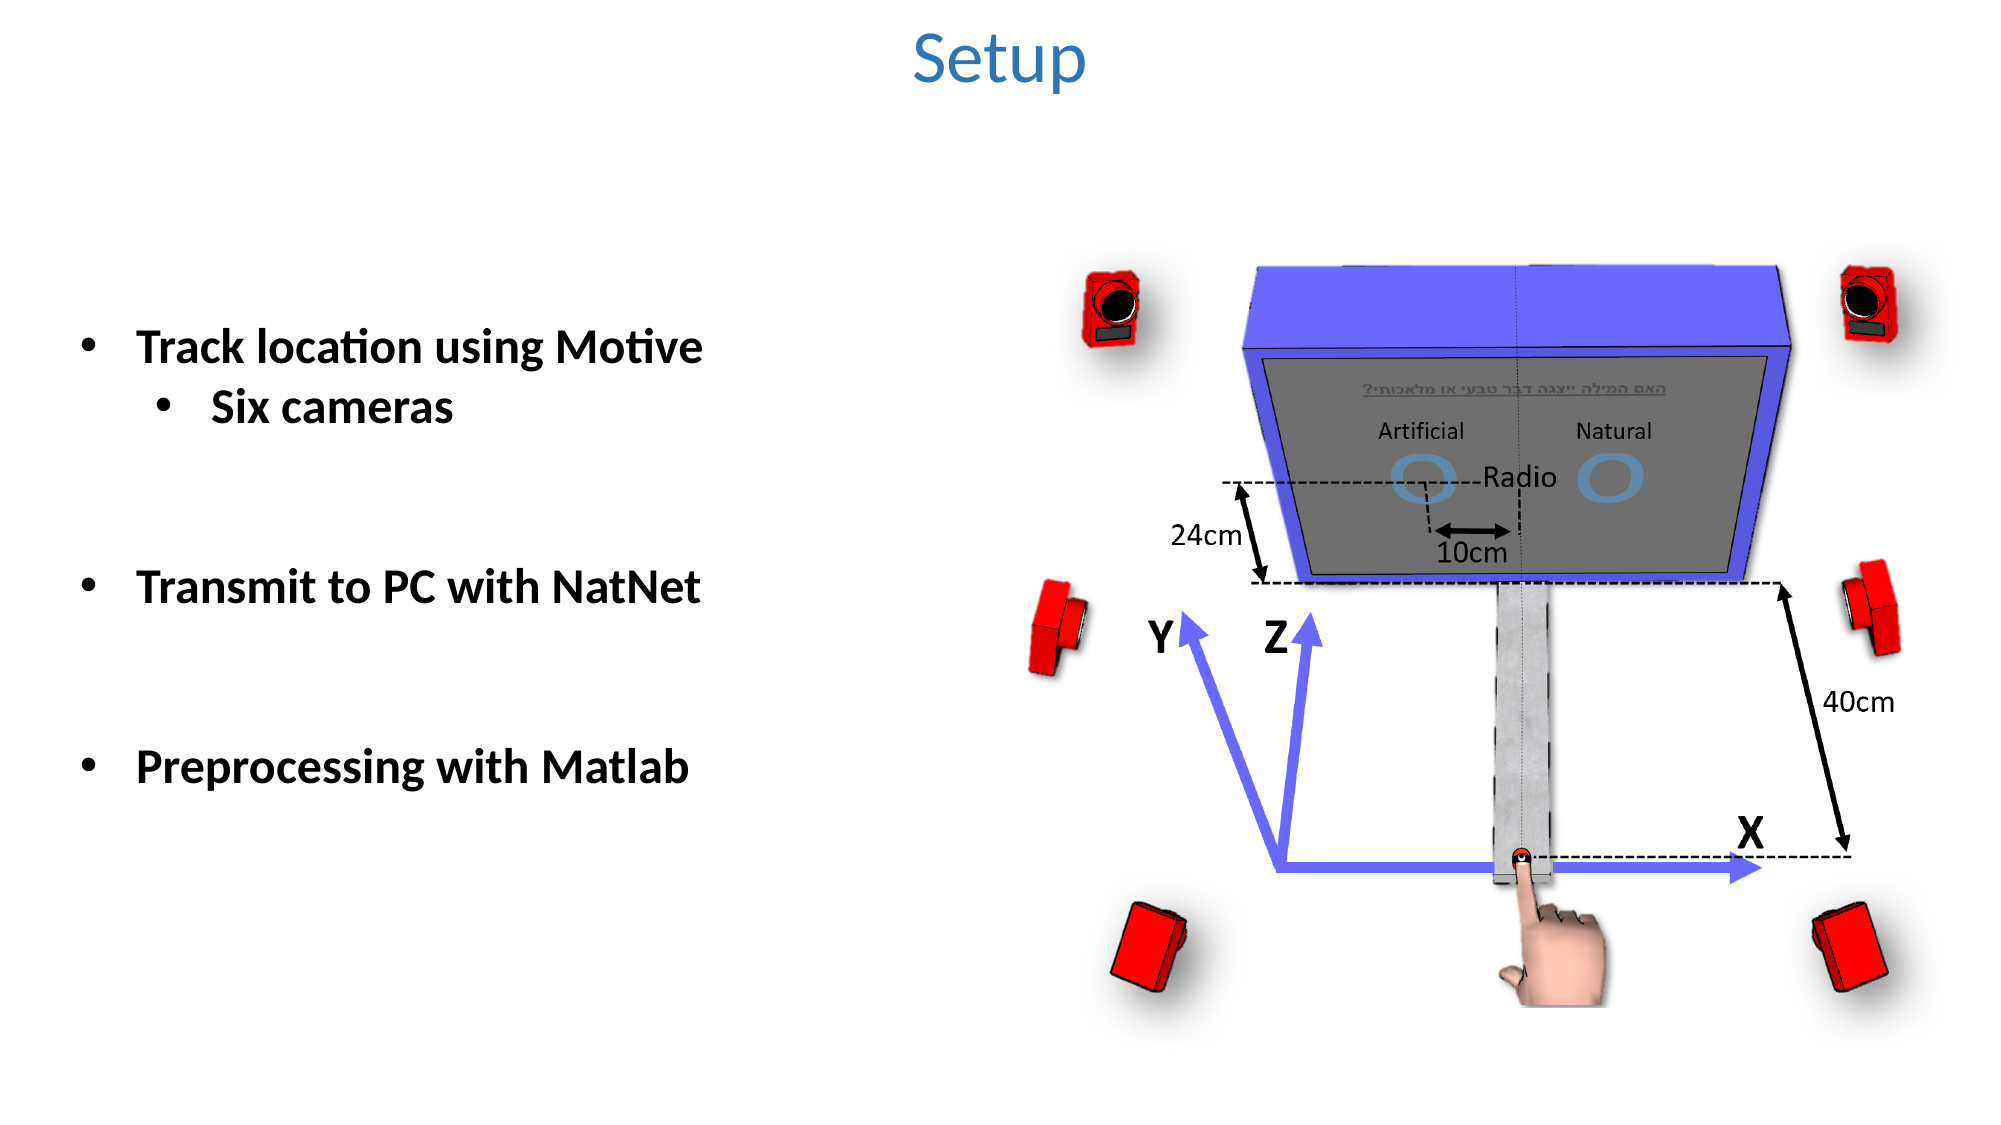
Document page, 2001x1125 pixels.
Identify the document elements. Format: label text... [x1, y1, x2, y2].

text_box Track location using Motive Six cameras Transmit to PC with NatNet Preprocessing with Matlab [65, 306, 960, 902]
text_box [1027, 242, 1906, 1008]
text_box Setup [0, 0, 2000, 105]
